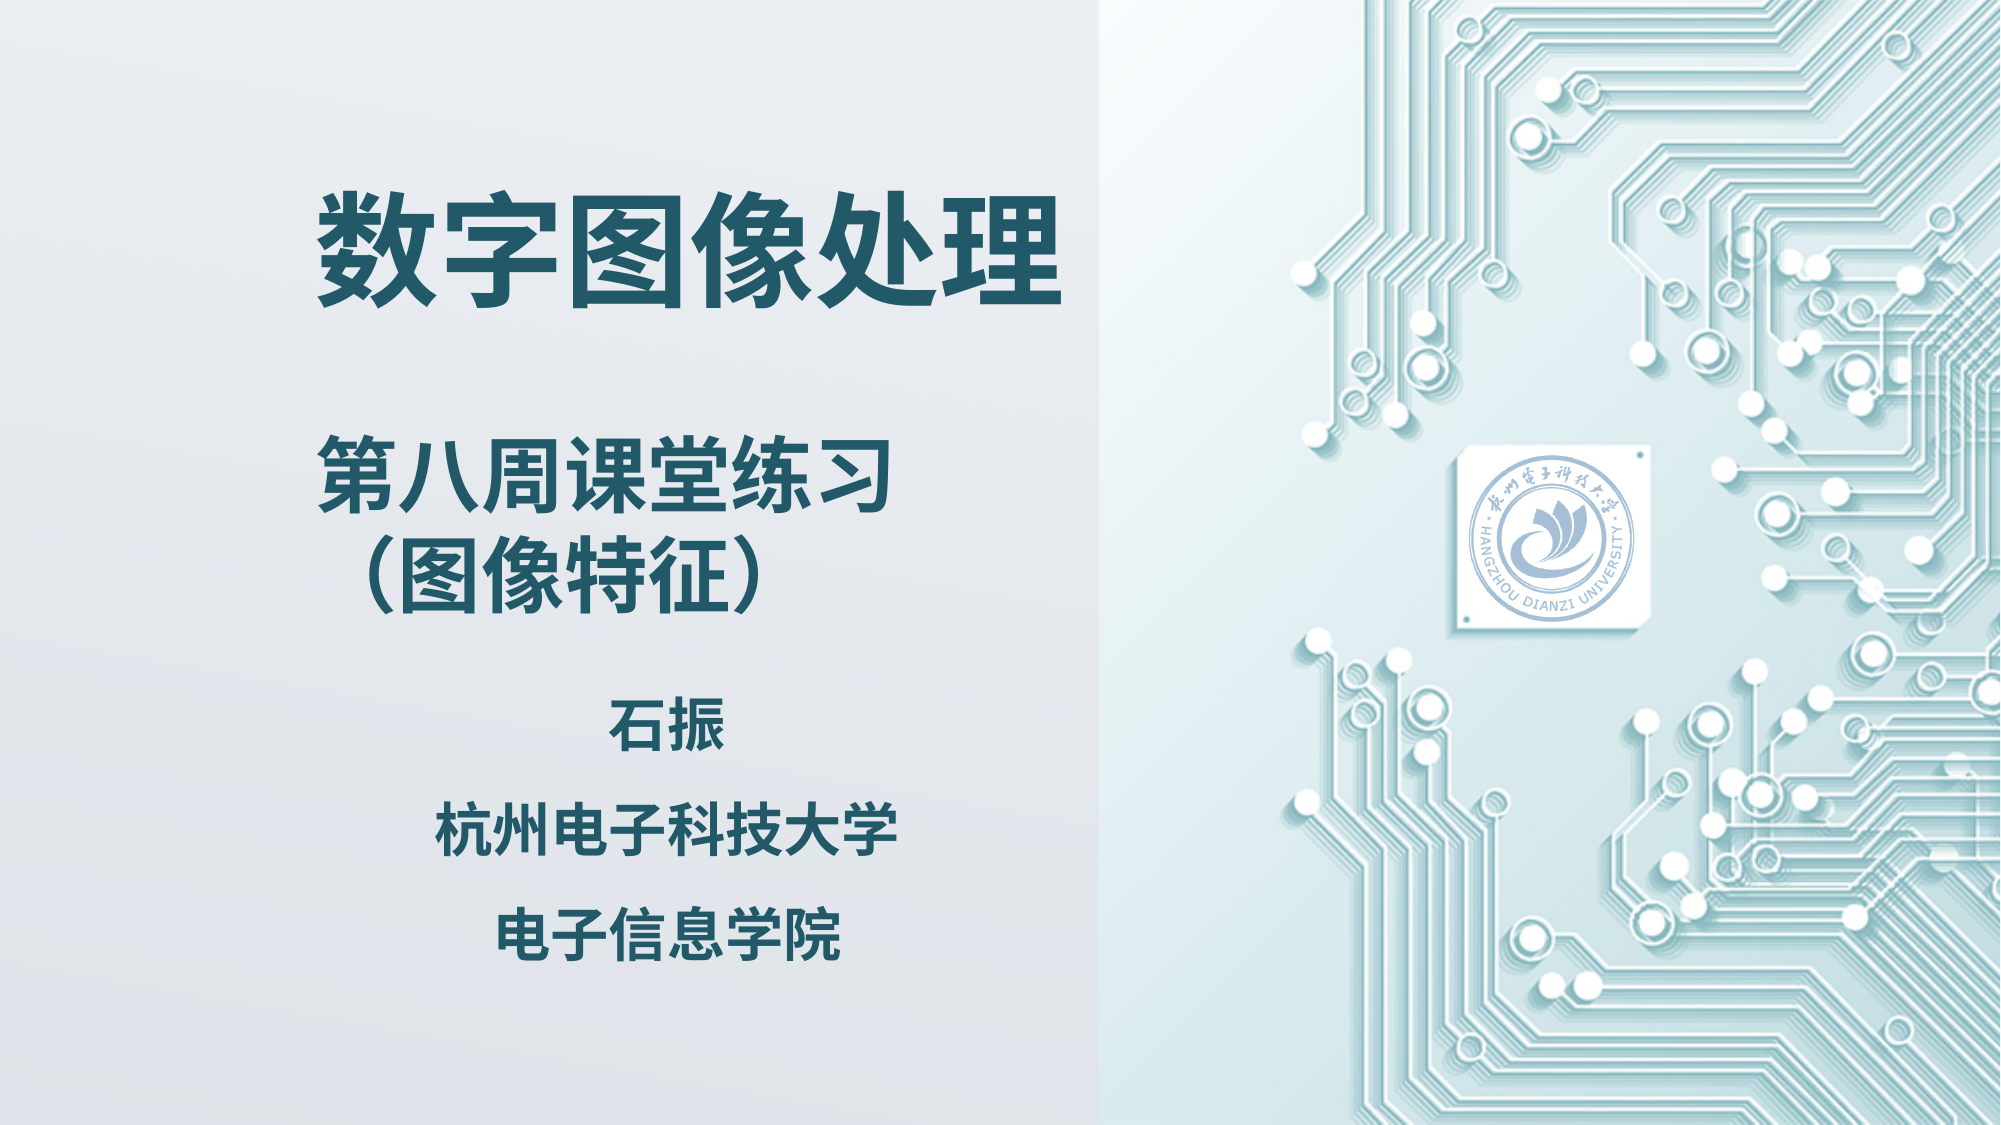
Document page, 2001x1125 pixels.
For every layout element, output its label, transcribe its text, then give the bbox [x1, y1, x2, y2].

picture [1100, 0, 2001, 1125]
text_box 数字图像处理 第八周课堂练习 （图像特征） [300, 165, 1215, 645]
text_box 石振 杭州电子科技大学 电子信息学院 [119, 645, 1215, 976]
